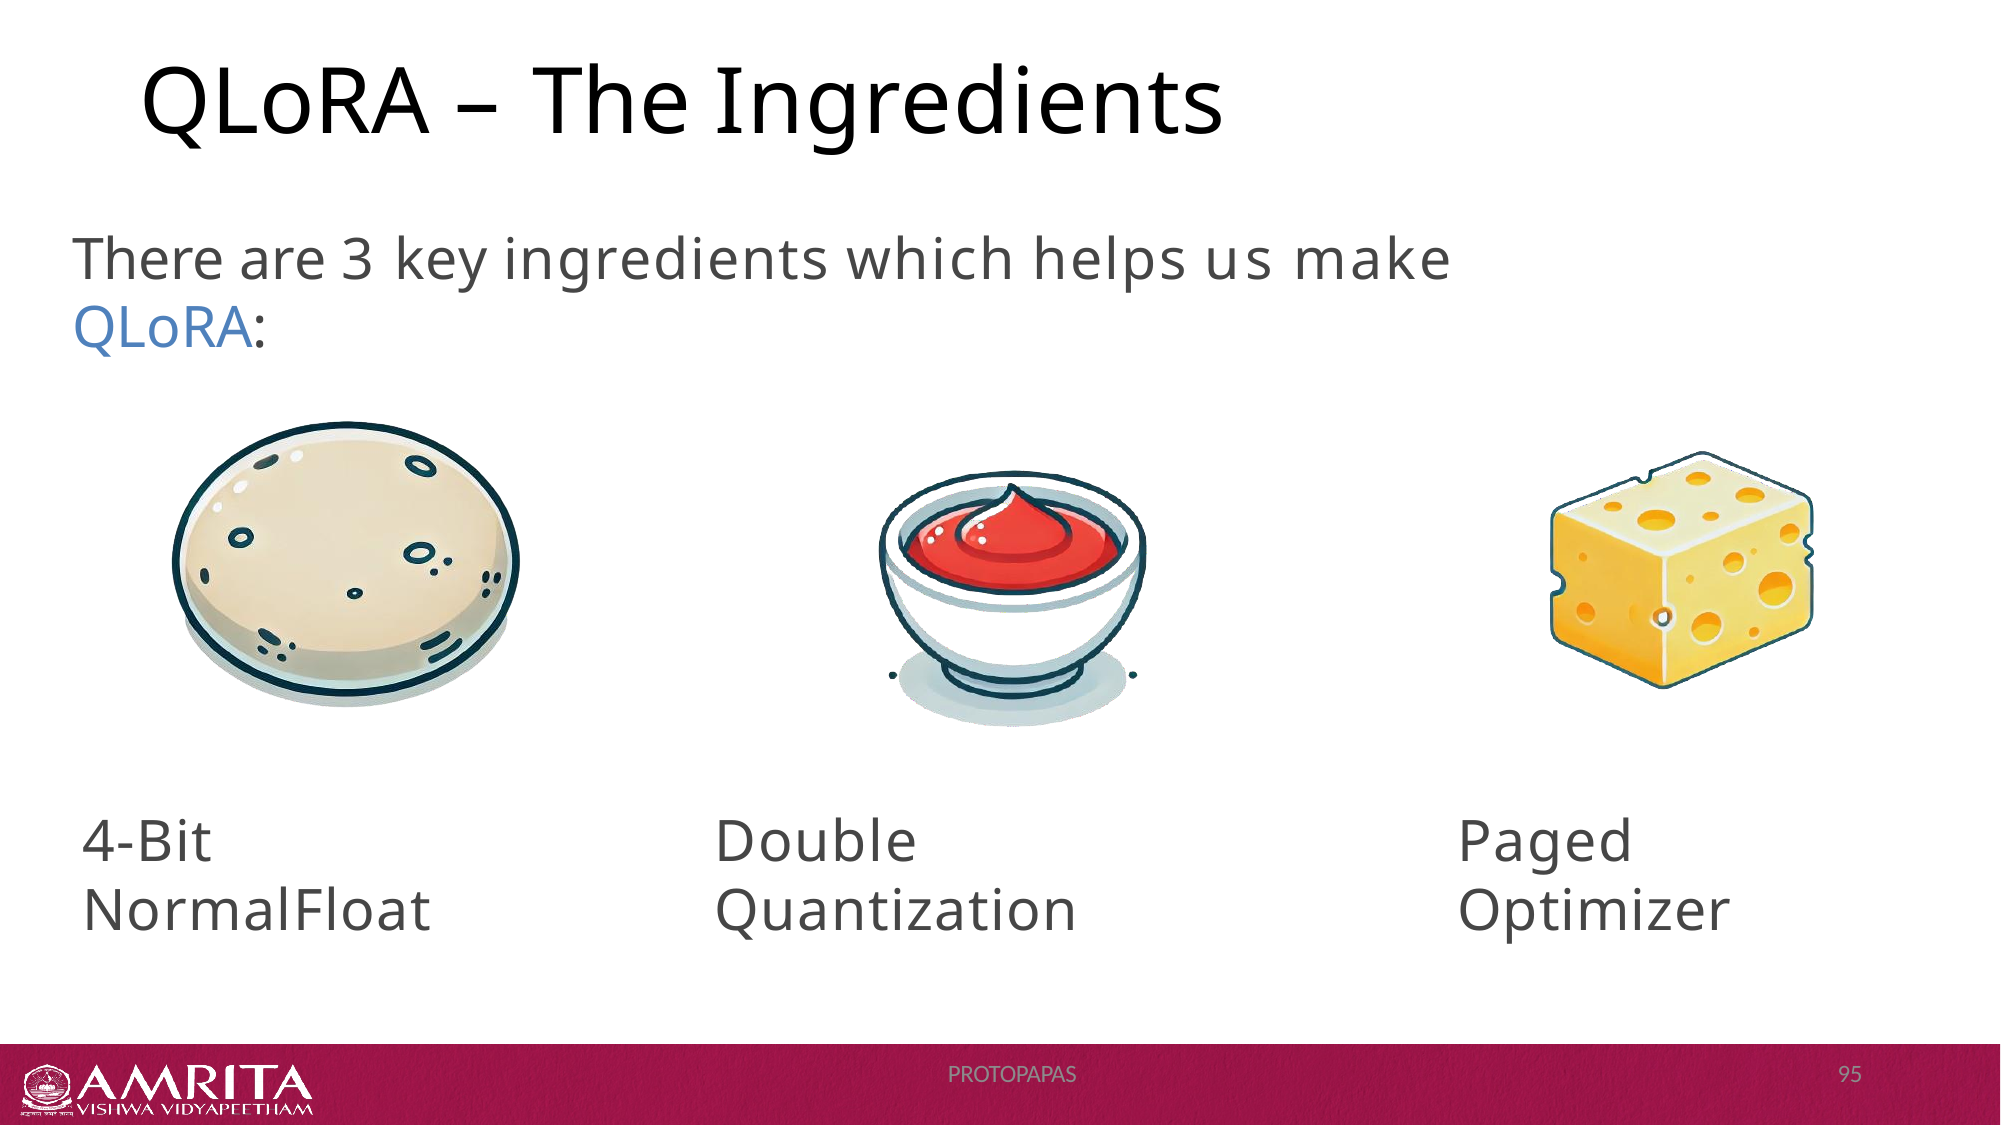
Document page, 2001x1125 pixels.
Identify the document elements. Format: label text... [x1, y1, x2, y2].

title QLoRA – The Ingredients [137, 39, 1863, 152]
picture [810, 398, 1214, 802]
picture [95, 309, 594, 807]
text_box There are 3 key ingredients which helps us make QLoRA: [70, 219, 1593, 360]
text_box Double Quantization [712, 801, 1275, 942]
text_box Paged Optimizer [1455, 801, 1907, 942]
text_box 4-Bit NormalFloat [80, 801, 567, 942]
picture [1499, 398, 1863, 760]
slide_number 95 [1412, 1042, 1863, 1103]
picture [0, 1044, 2001, 1125]
footer Protopapas [662, 1042, 1338, 1103]
